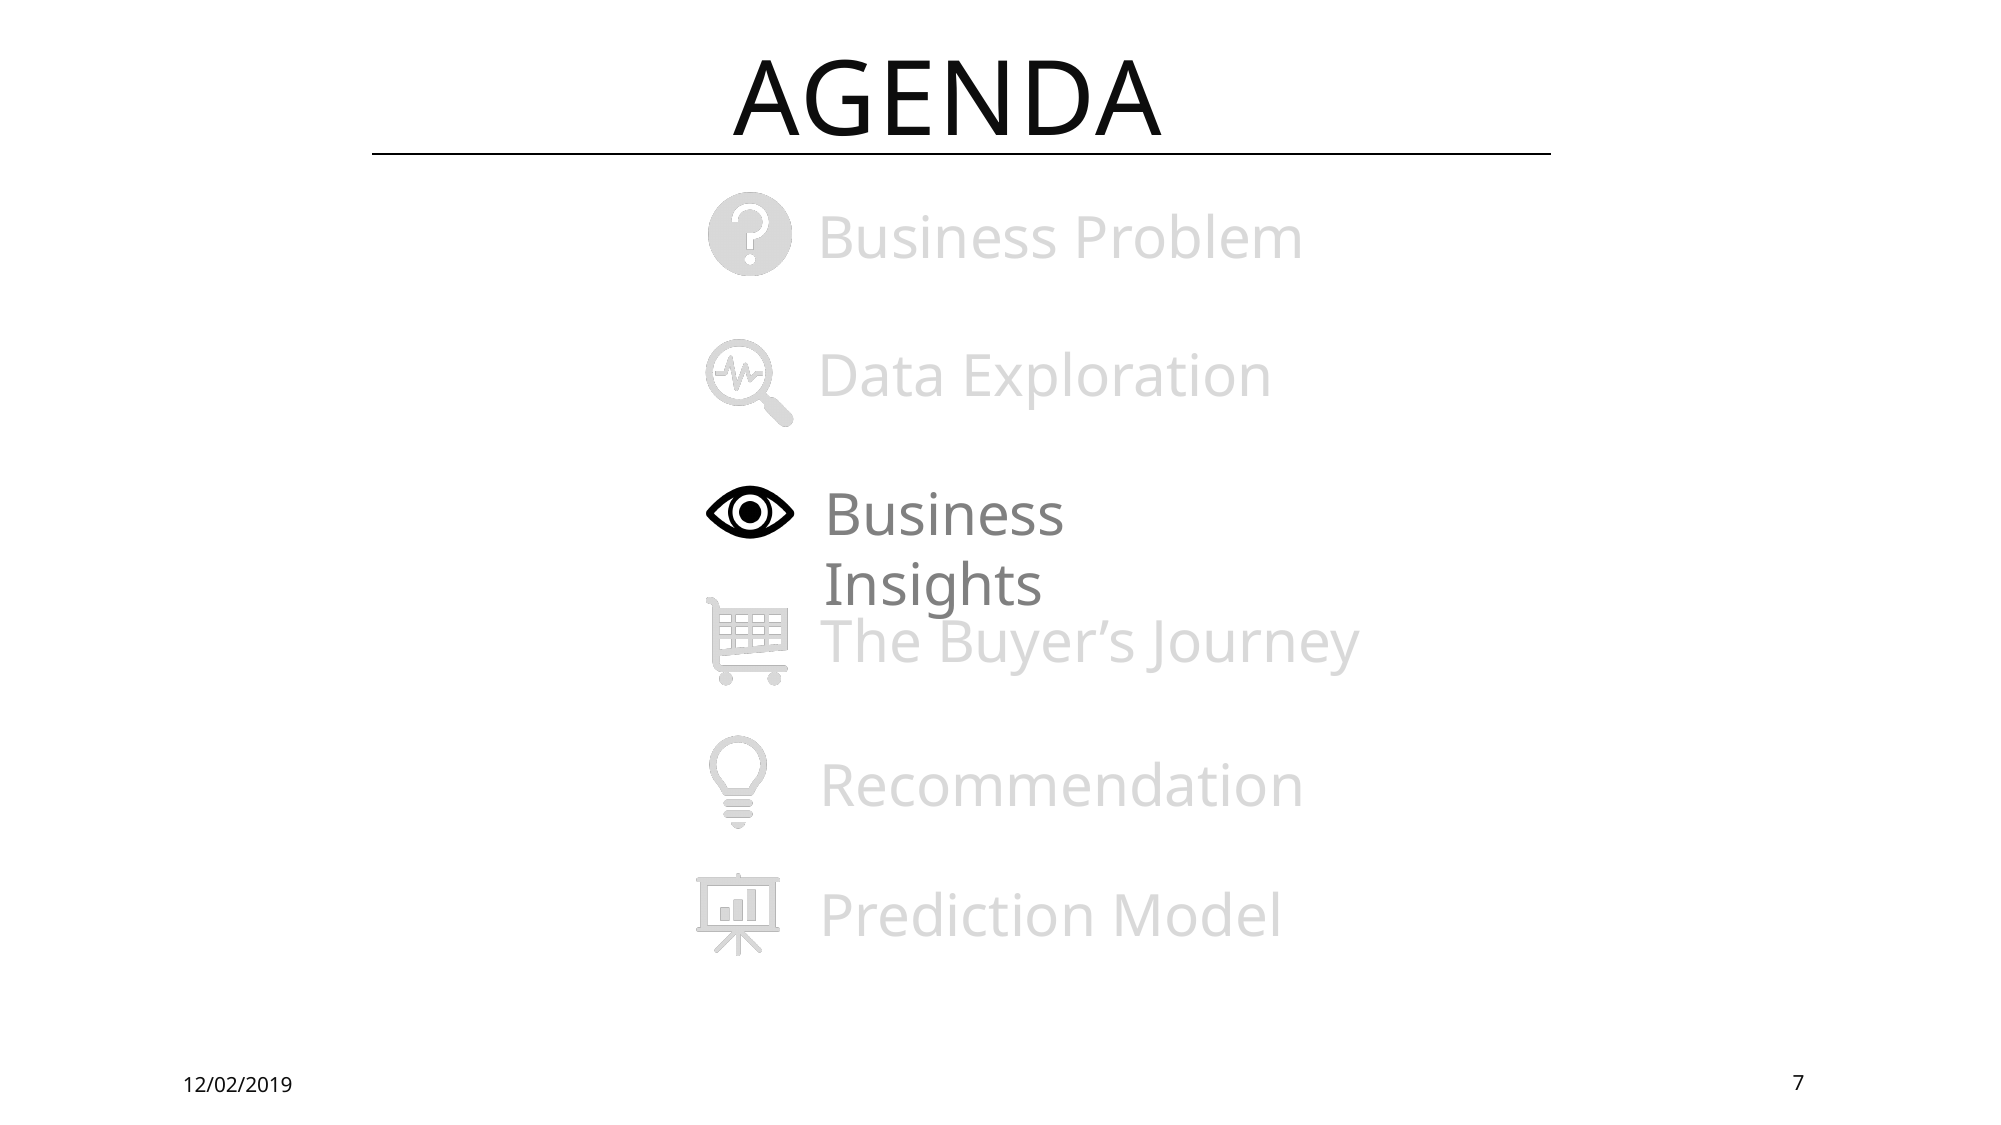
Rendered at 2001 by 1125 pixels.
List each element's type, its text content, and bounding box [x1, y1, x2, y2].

picture [697, 330, 803, 436]
text_box Business Problem [802, 192, 1896, 330]
slide_number 7 [1777, 1061, 1938, 1107]
text_box The Buyer’s Journey [810, 596, 1899, 682]
title AGENDA [283, 0, 1613, 229]
picture [697, 459, 803, 566]
text_box Business Insights [809, 469, 1205, 625]
picture [697, 588, 803, 694]
picture [685, 729, 791, 835]
picture [697, 181, 803, 287]
picture [685, 860, 791, 967]
text_box Prediction Model [804, 870, 1898, 956]
text_box Data Exploration [808, 330, 1896, 416]
text_box Recommendation [804, 740, 1898, 826]
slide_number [168, 1061, 522, 1107]
